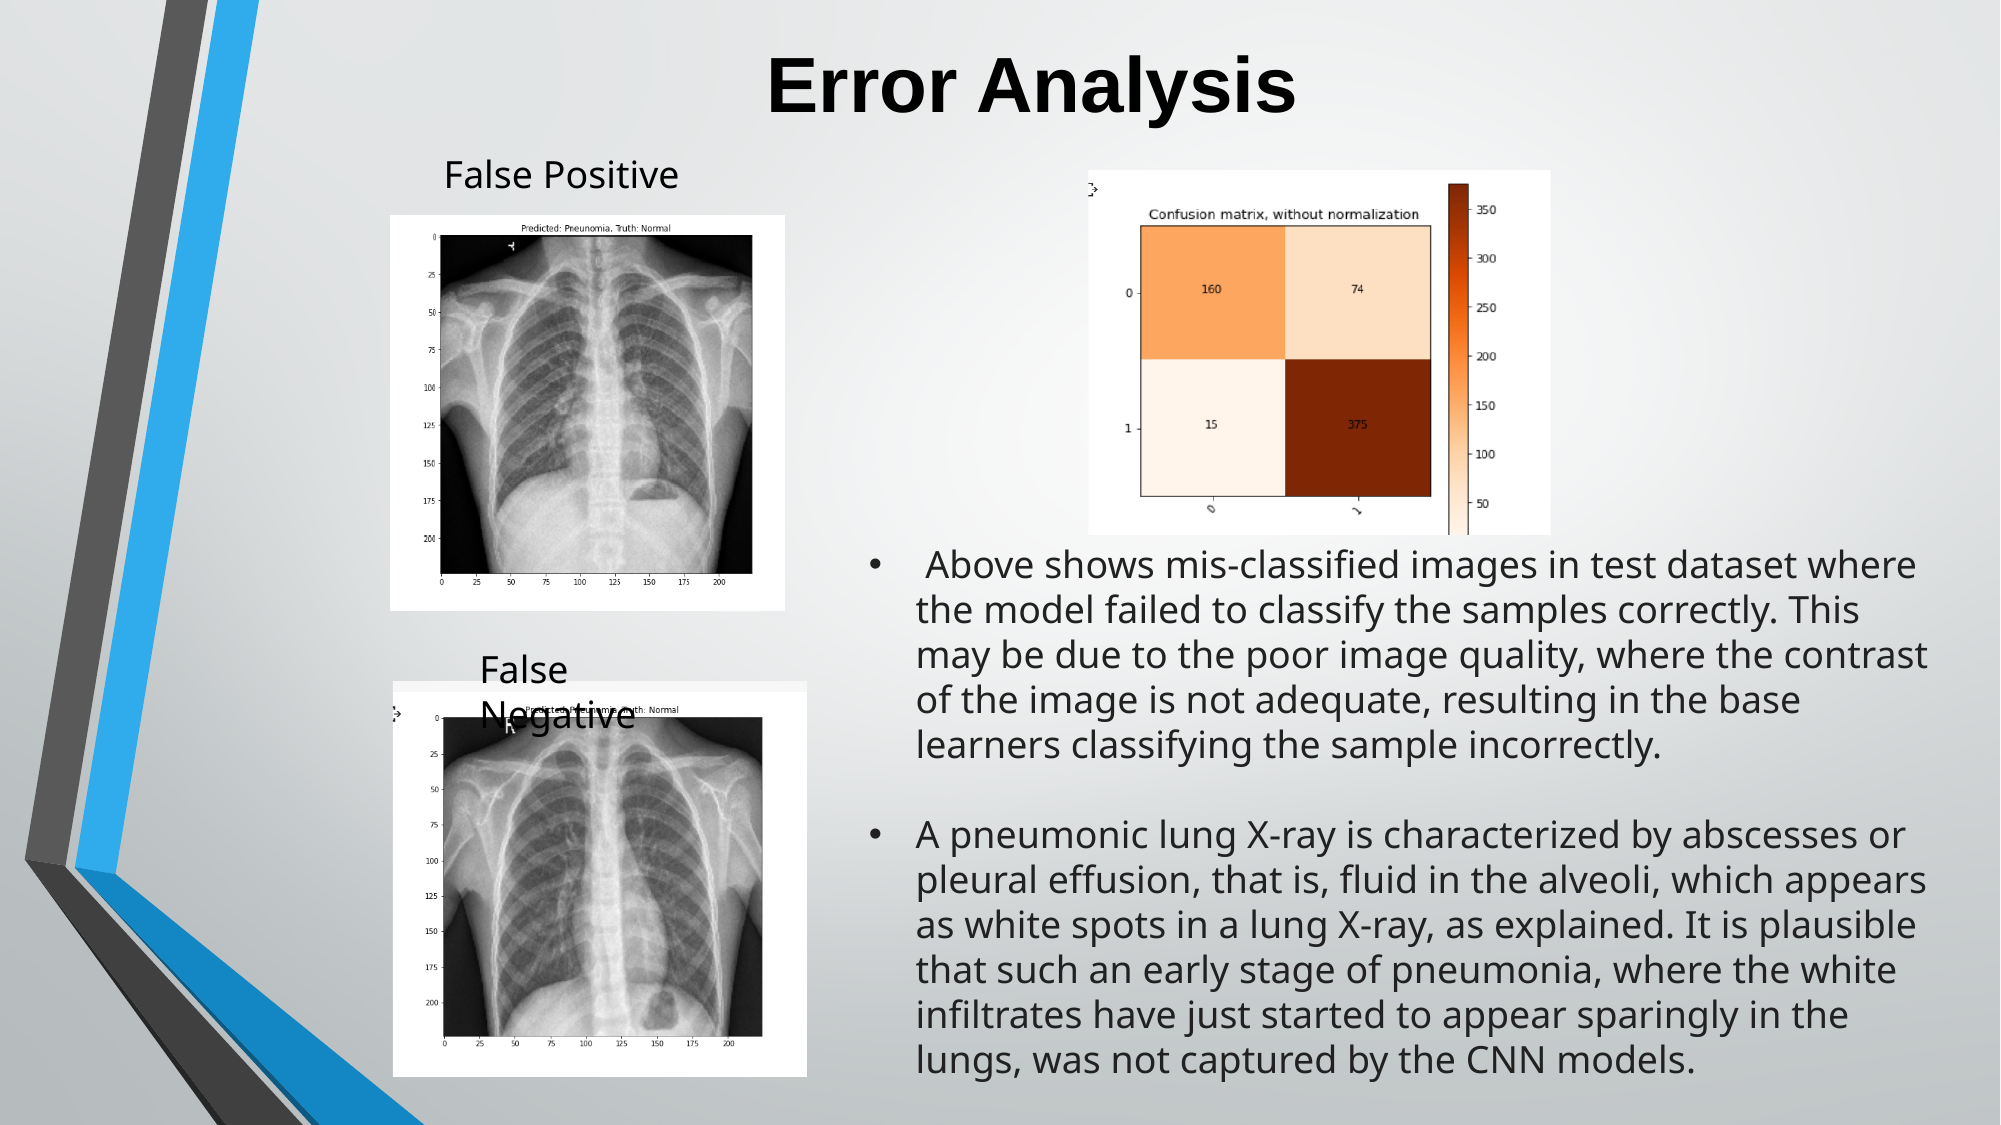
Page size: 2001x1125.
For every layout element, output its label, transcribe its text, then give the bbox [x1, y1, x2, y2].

title Error Analysis [210, 26, 1855, 230]
text_box Above shows mis-classified images in test dataset where the model failed to classify the samples correctly. This may be due to the poor image quality, where the contrast of the image is not adequate, resulting in the base learners classifying the sample incorrectly. A pneumonic lung X-ray is characterized by abscesses or pleural effusion, that is, fluid in the alveoli, which appears as white spots in a lung X-ray, as explained. It is plausible that such an early stage of pneumonia, where the white infiltrates have just started to appear sparingly in the lungs, was not captured by the CNN models. [853, 534, 1953, 1125]
text_box False Positive [429, 143, 870, 204]
text_box False Negative [464, 638, 735, 681]
picture [392, 681, 808, 1078]
picture [1088, 170, 1551, 535]
picture [389, 214, 786, 611]
